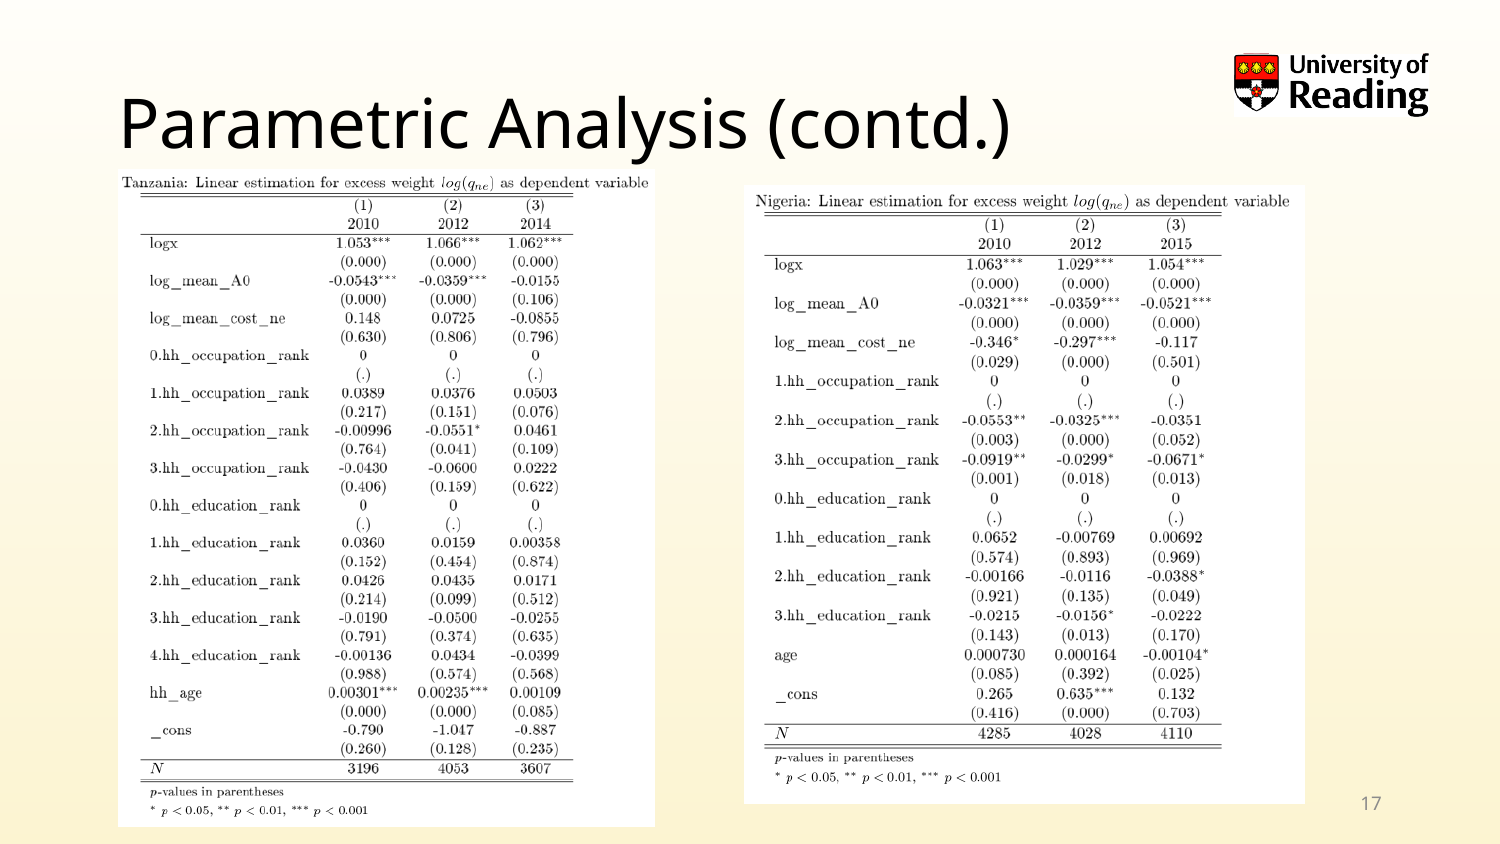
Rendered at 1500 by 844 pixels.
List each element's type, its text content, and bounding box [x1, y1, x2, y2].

slide_number 17 [1059, 782, 1397, 827]
title Parametric Analysis (contd.) [103, 44, 1397, 208]
picture [744, 185, 1305, 805]
picture [118, 169, 655, 827]
picture [1397, 53, 1429, 117]
